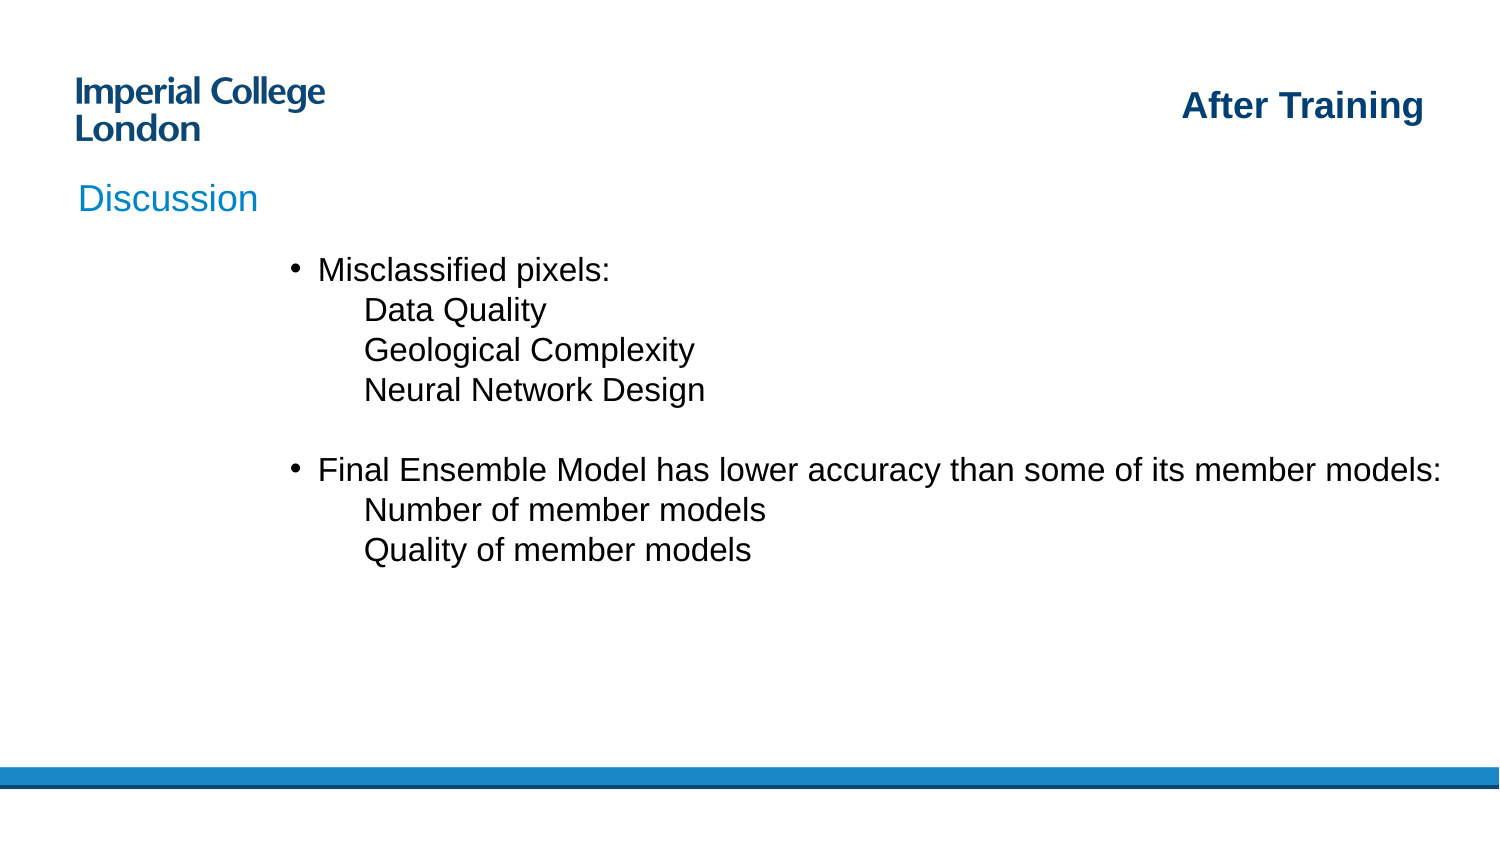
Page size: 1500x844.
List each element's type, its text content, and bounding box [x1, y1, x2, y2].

text_box Discussion [63, 166, 274, 226]
list After Training [1075, 81, 1425, 120]
picture [0, 0, 1499, 844]
text_box Misclassified pixels: Data Quality Geological Complexity Neural Network Design Final Ensemble Model has lower accuracy than some of its member models: Number of member models Quality of member models [275, 240, 1463, 605]
